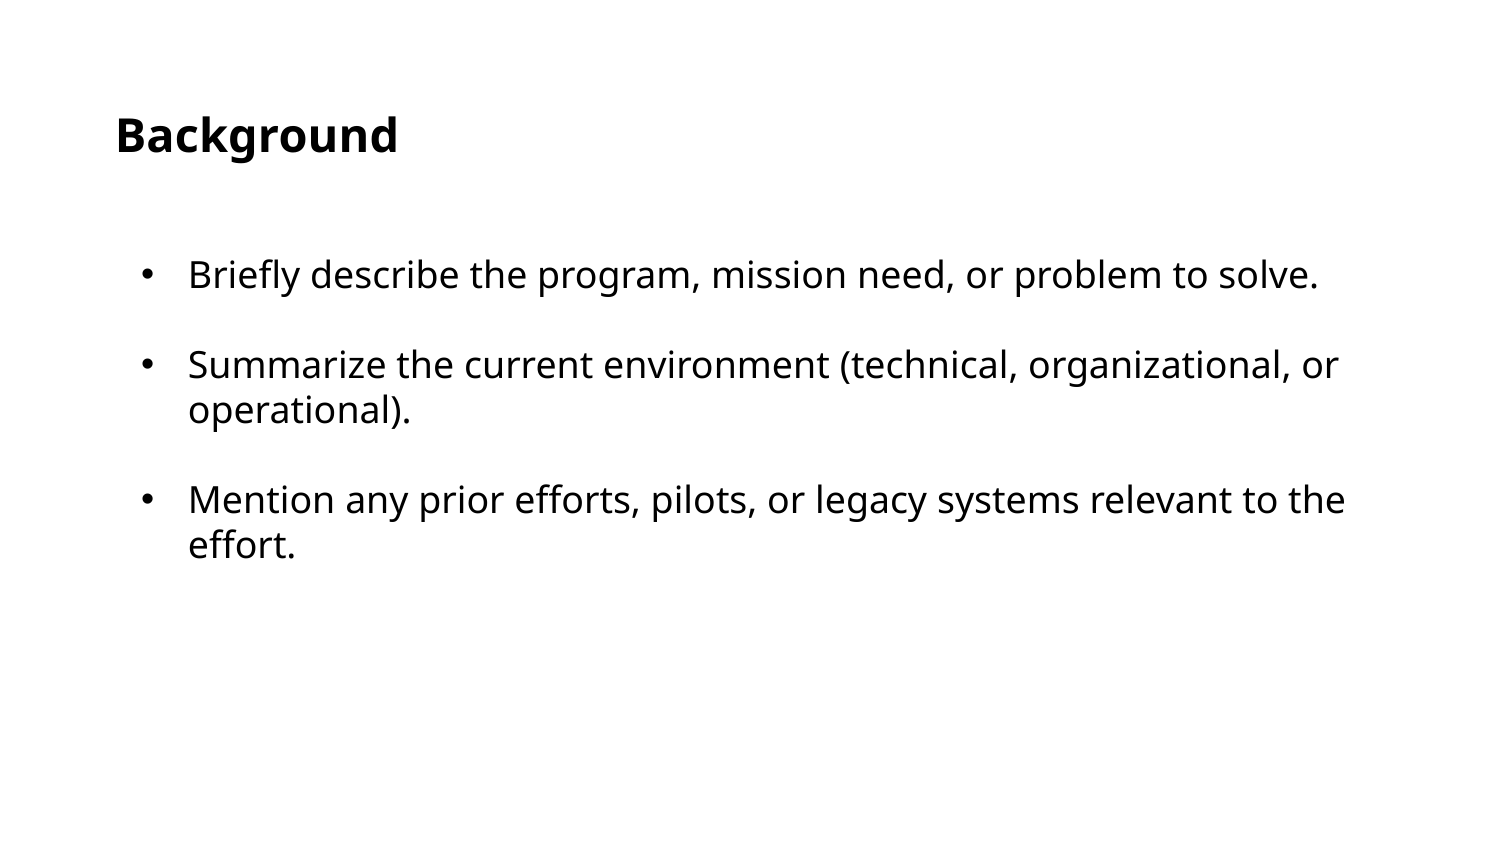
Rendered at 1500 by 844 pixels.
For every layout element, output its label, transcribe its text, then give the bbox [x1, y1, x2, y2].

text_box Background [99, 99, 1006, 157]
text_box Briefly describe the program, mission need, or problem to solve. Summarize the current environment (technical, organizational, or operational). Mention any prior efforts, pilots, or legacy systems relevant to the effort. [126, 243, 1374, 664]
text_box [99, 157, 655, 213]
